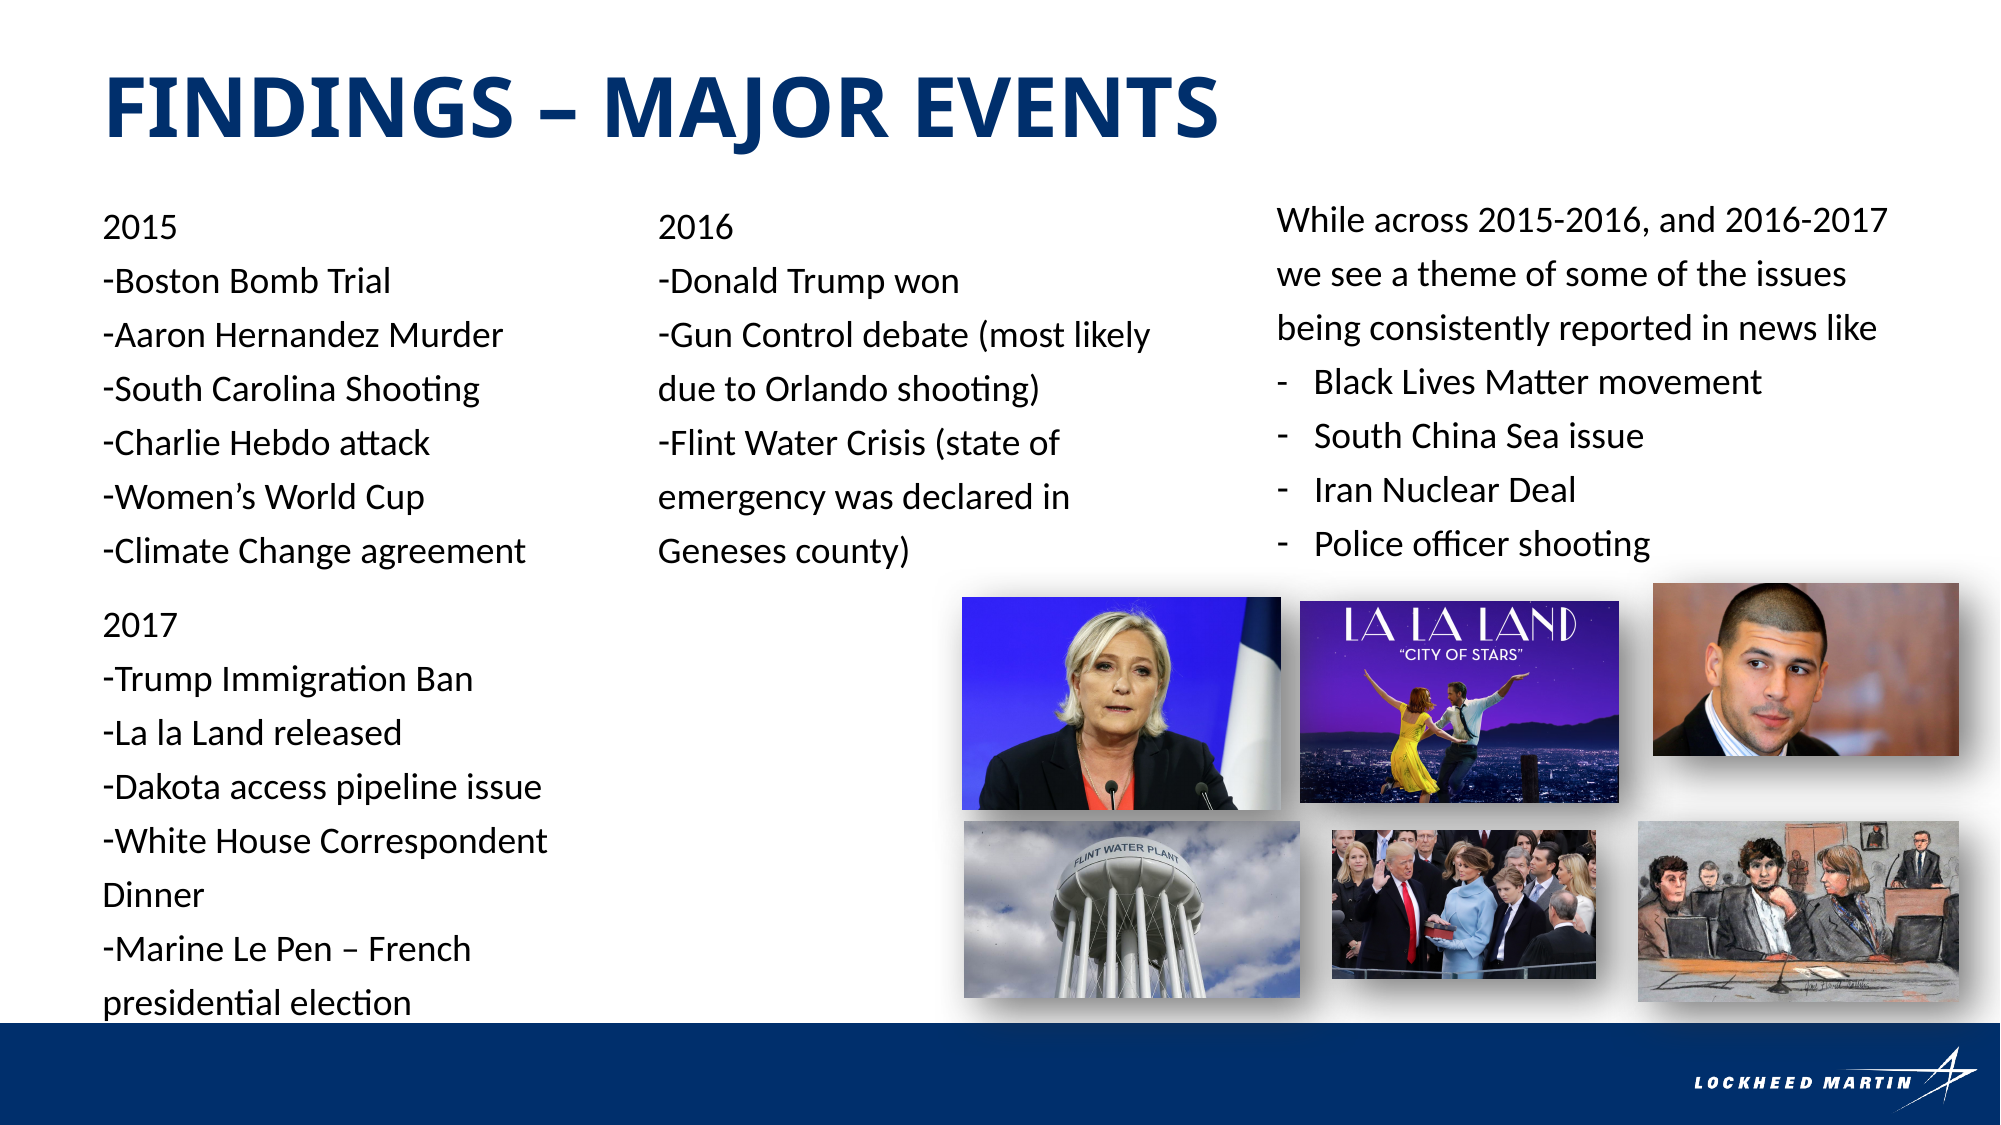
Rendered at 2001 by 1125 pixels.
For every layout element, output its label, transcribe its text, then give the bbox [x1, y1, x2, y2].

picture [1332, 830, 1596, 979]
text_box While across 2015-2016, and 2016-2017 we see a theme of some of the issues being consistently reported in news like - Black Lives Matter movement South China Sea issue Iran Nuclear Deal Police officer shooting [1261, 178, 1907, 610]
picture [1638, 821, 1959, 1002]
text_box 2015 Boston Bomb Trial Aaron Hernandez Murder South Carolina Shooting Charlie Hebdo attack Women’s World Cup Climate Change agreement [87, 185, 643, 583]
picture [1653, 583, 1959, 756]
picture [962, 597, 1281, 810]
picture [964, 821, 1301, 998]
text_box 2017 Trump Immigration Ban La la Land released Dakota access pipeline issue White House Correspondent Dinner Marine Le Pen – French presidential election [87, 583, 643, 1015]
list FINDINGS – MAJOR EVENTS [87, 57, 1538, 150]
text_box 2016 Donald Trump won Gun Control debate (most likely due to Orlando shooting) Flint Water Crisis (state of emergency was declared in Geneses county) [643, 185, 1199, 616]
picture [1299, 601, 1619, 803]
